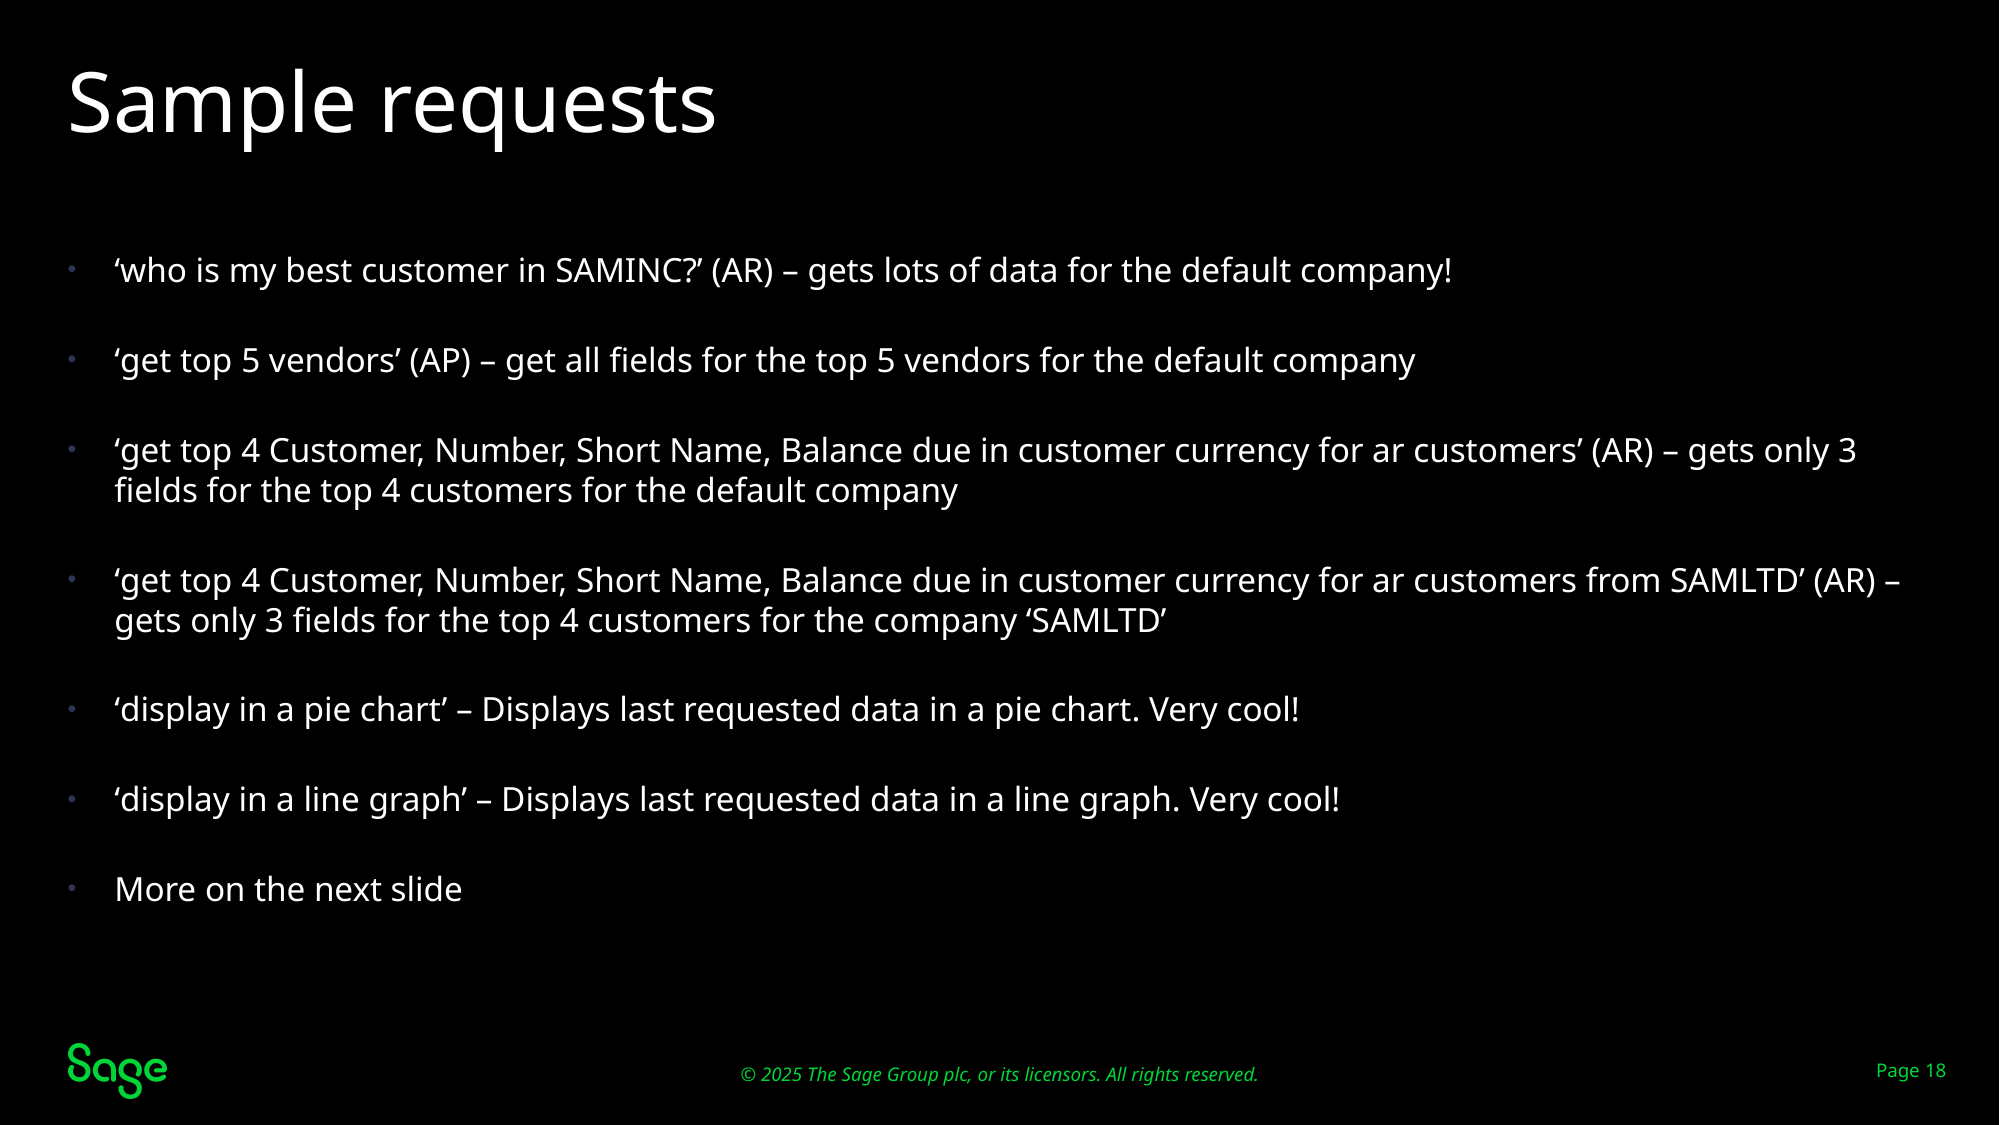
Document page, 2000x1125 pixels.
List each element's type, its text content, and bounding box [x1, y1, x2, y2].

picture [68, 1043, 167, 1099]
list ‘who is my best customer in SAMINC?’ (AR) – gets lots of data for the default company! ‘get top 5 vendors’ (AP) – get all fields for the top 5 vendors for the default company ‘get top 4 Customer, Number, Short Name, Balance due in customer currency for ar customers’ (AR) – gets only 3 fields for the top 4 customers for the default company ‘get top 4 Customer, Number, Short Name, Balance due in customer currency for ar customers from SAMLTD’ (AR) – gets only 3 fields for the top 4 customers for the company ‘SAMLTD’ ‘display in a pie chart’ – Displays last requested data in a pie chart. Very cool! ‘display in a line graph’ – Displays last requested data in a line graph. Very cool! More on the next slide [67, 241, 1927, 975]
title Sample requests [67, 49, 1952, 147]
